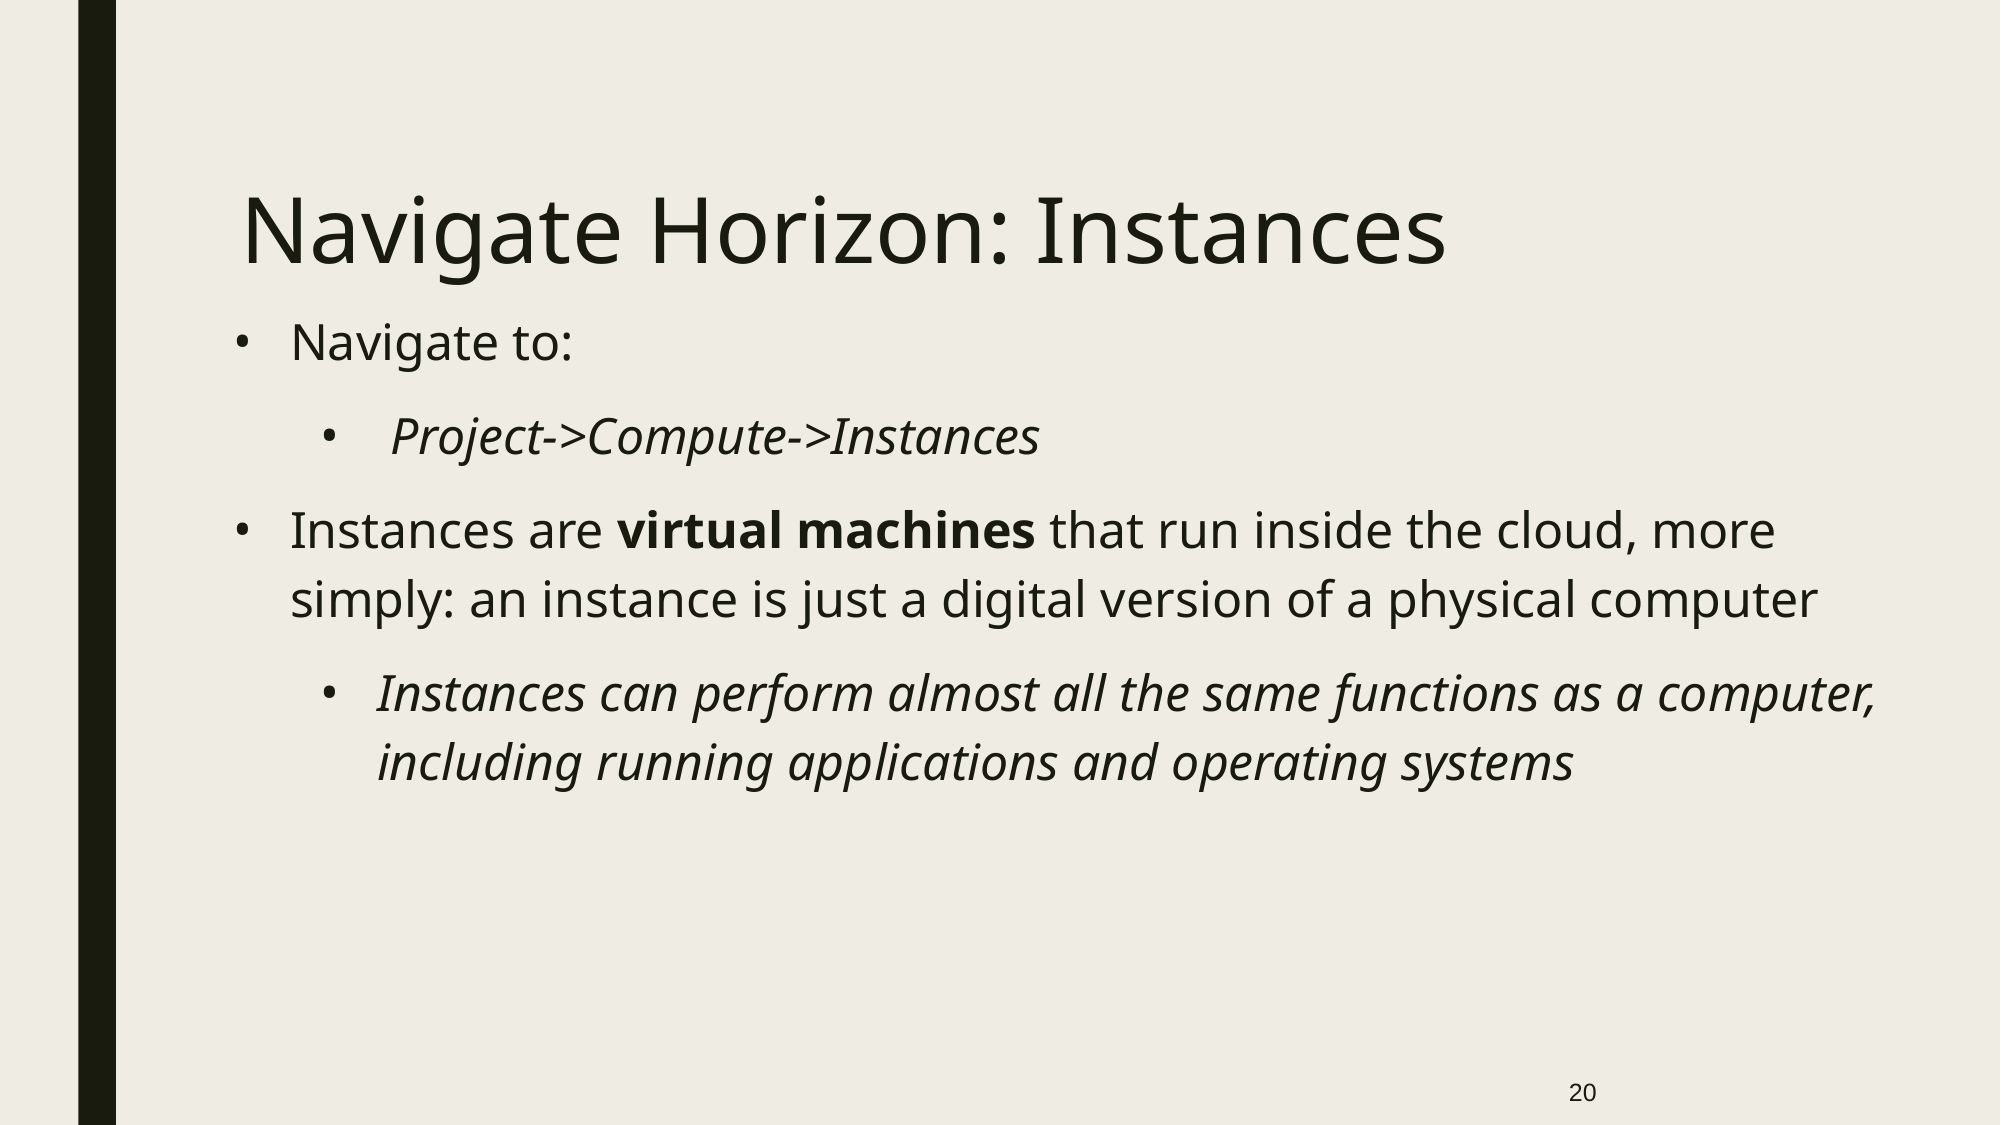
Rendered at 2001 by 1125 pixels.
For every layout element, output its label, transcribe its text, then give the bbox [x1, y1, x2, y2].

list Navigate to: Project->Compute->Instances Instances are virtual machines that run inside the cloud, more simply: an instance is just a digital version of a physical computer Instances can perform almost all the same functions as a computer, including running applications and operating systems [200, 293, 1934, 977]
title Navigate Horizon: Instances [225, 112, 1800, 293]
slide_number 20 [1553, 1058, 1816, 1125]
